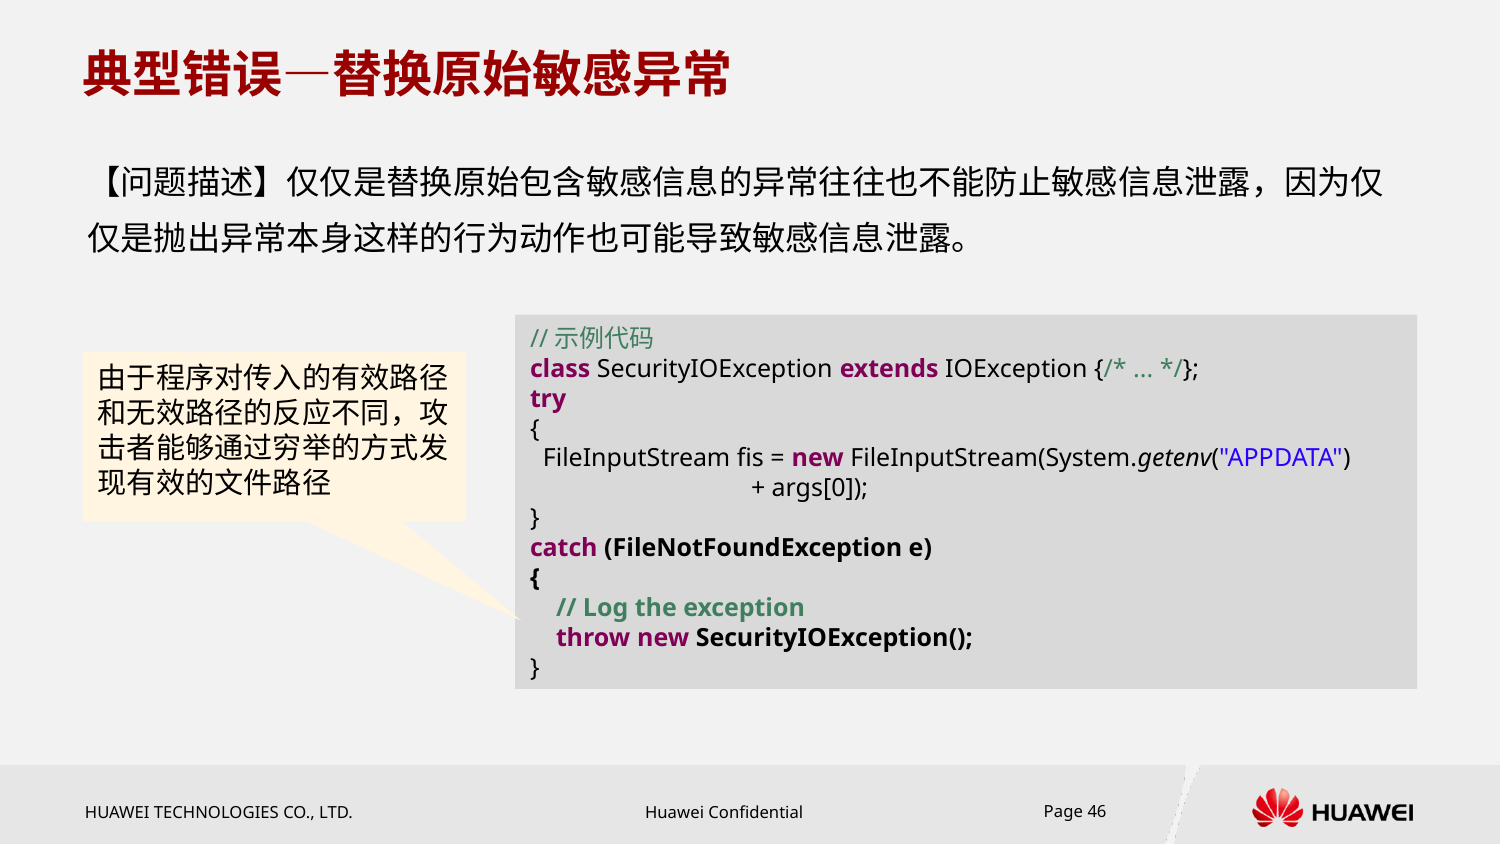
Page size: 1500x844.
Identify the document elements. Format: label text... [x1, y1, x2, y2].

title 典型错误—替换原始敏感异常 [70, 0, 1395, 149]
text_box //示例代码 class SecurityIOException extends IOException {/* ... */}; try { FileInputStream fis = new FileInputStream(System.getenv("APPDATA") + args[0]); } catch (FileNotFoundException e) { // Log the exception throw new SecurityIOException(); } [515, 314, 1418, 689]
text_box 由于程序对传入的有效路径和无效路径的反应不同，攻击者能够通过穷举的方式发现有效的文件路径 [82, 351, 522, 621]
text_box 【问题描述】仅仅是替换原始包含敏感信息的异常往往也不能防止敏感信息泄露，因为仅仅是抛出异常本身这样的行为动作也可能导致敏感信息泄露。 [74, 138, 1419, 264]
picture [0, 765, 1500, 844]
